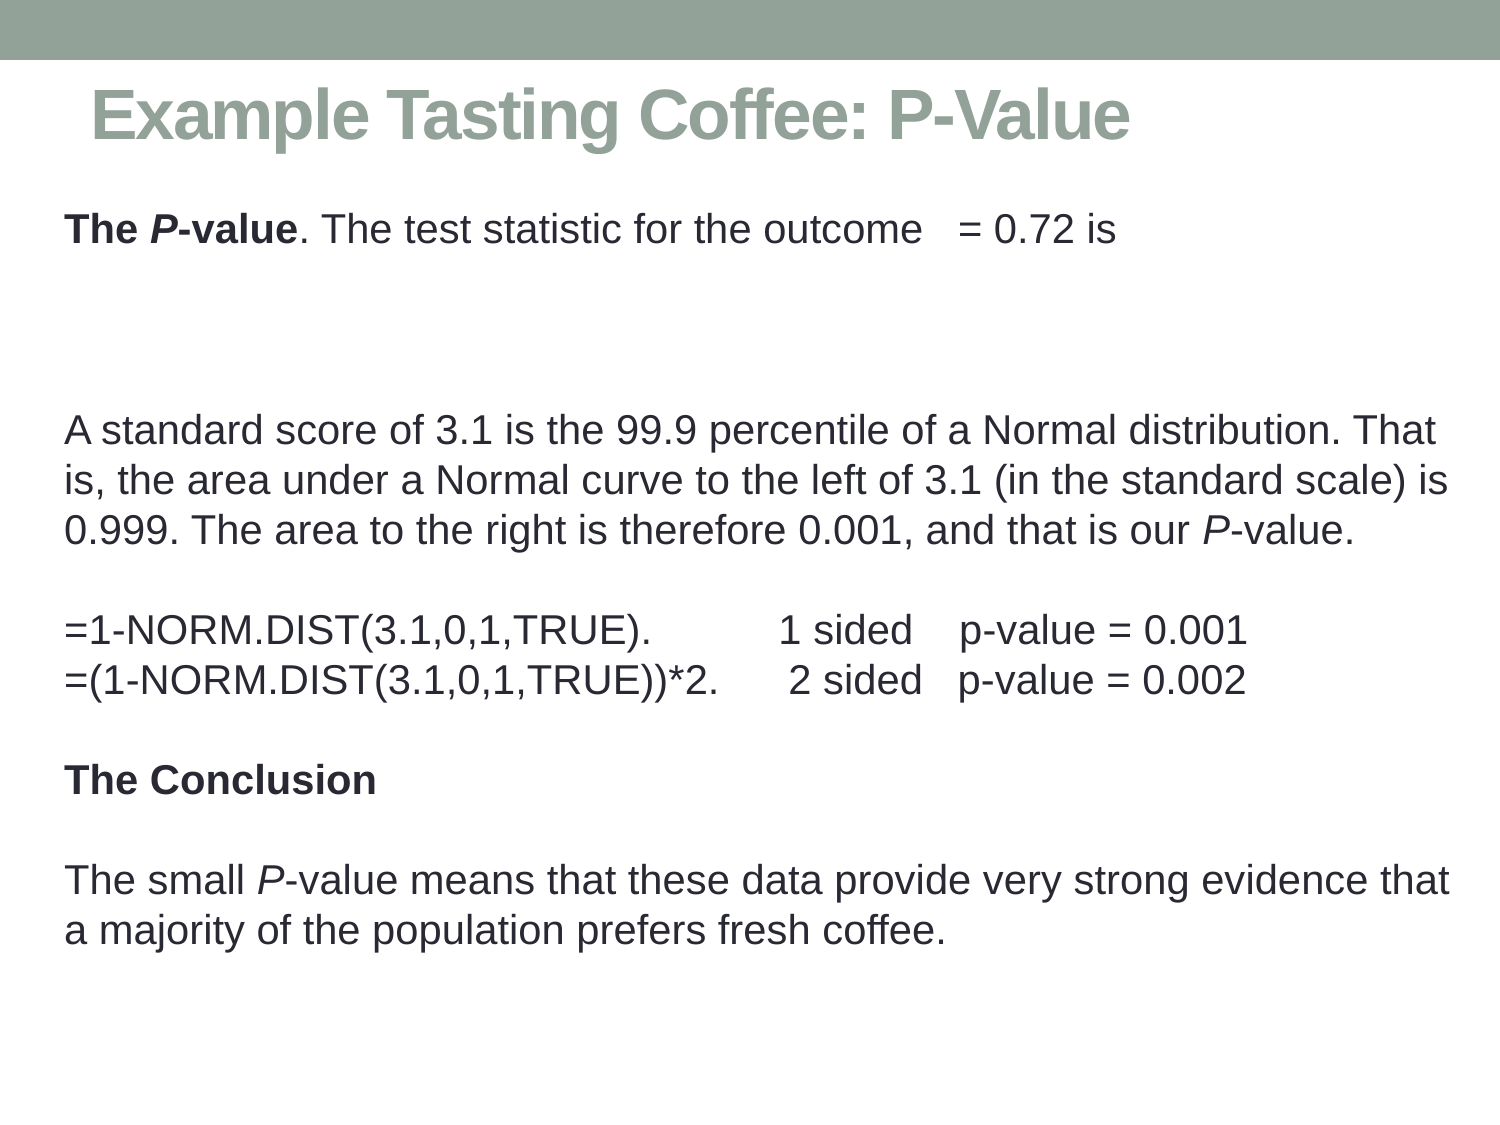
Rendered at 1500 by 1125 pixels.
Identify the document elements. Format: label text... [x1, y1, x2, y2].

title Example Tasting Coffee: P-Value [75, 60, 1425, 248]
